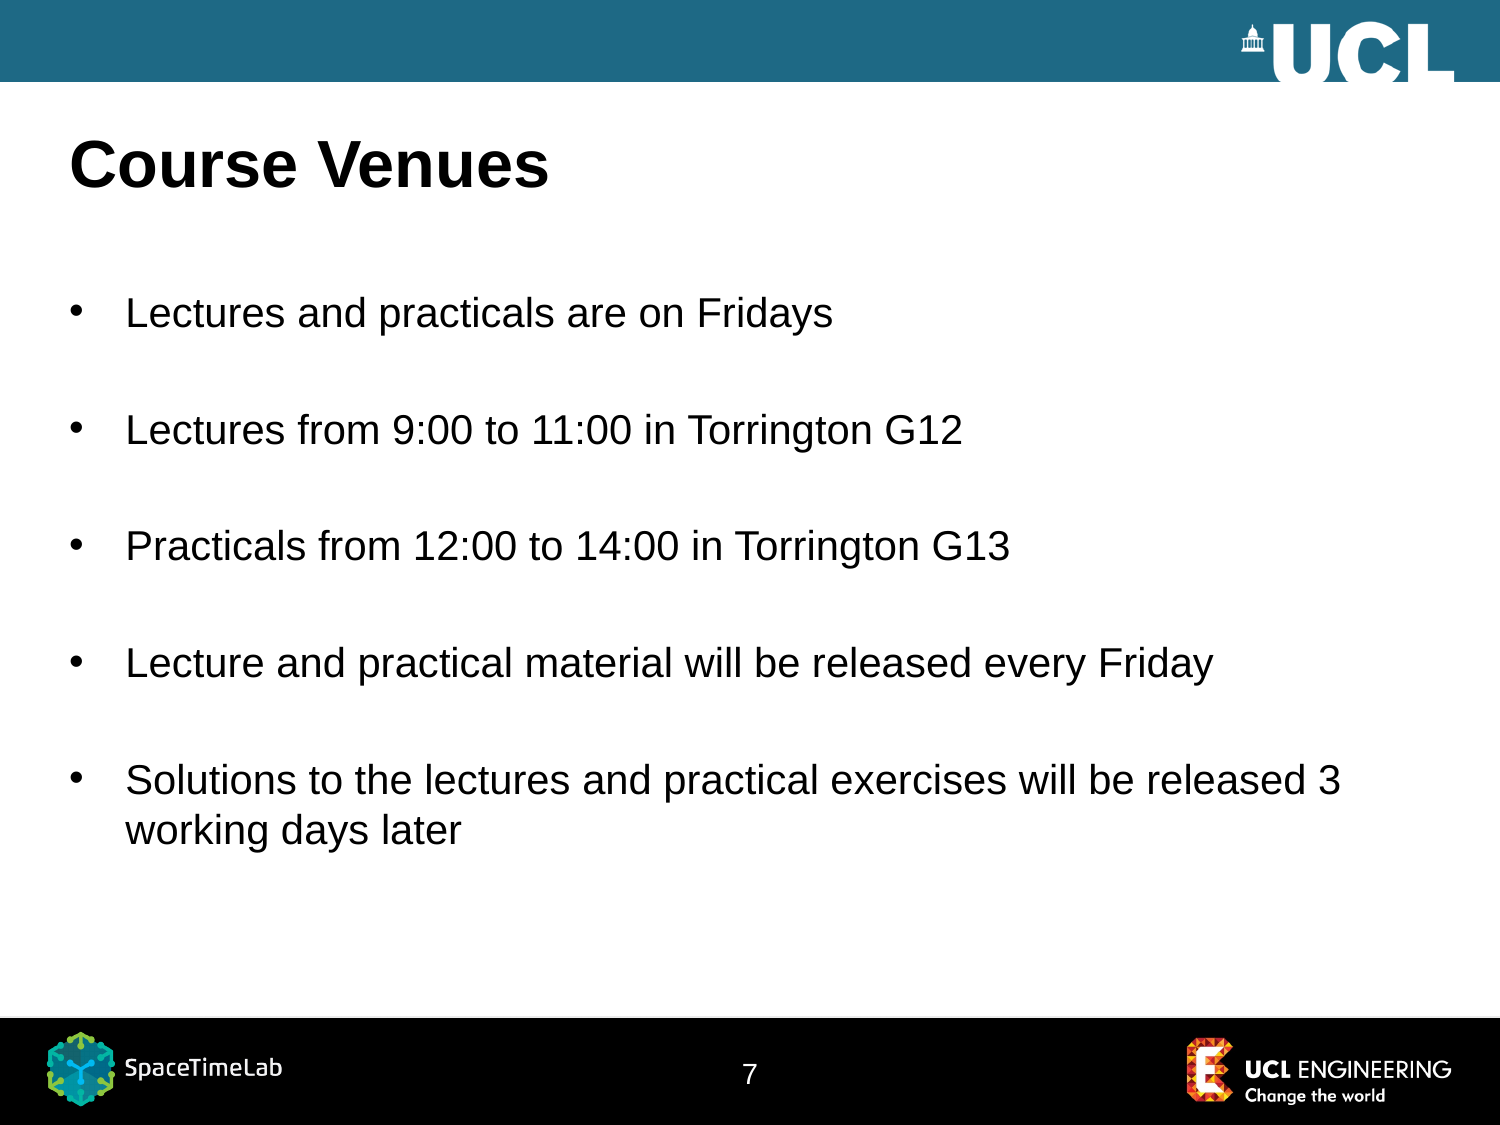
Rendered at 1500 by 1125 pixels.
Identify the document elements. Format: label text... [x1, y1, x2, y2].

title Course Venues [54, 113, 1447, 197]
picture [0, 990, 1500, 1125]
footer 7 [496, 1042, 1004, 1103]
list Lectures and practicals are on Fridays Lectures from 9:00 to 11:00 in Torrington G12 Practicals from 12:00 to 14:00 in Torrington G13 Lecture and practical material will be released every Friday Solutions to the lectures and practical exercises will be released 3 working days later [54, 219, 1365, 988]
